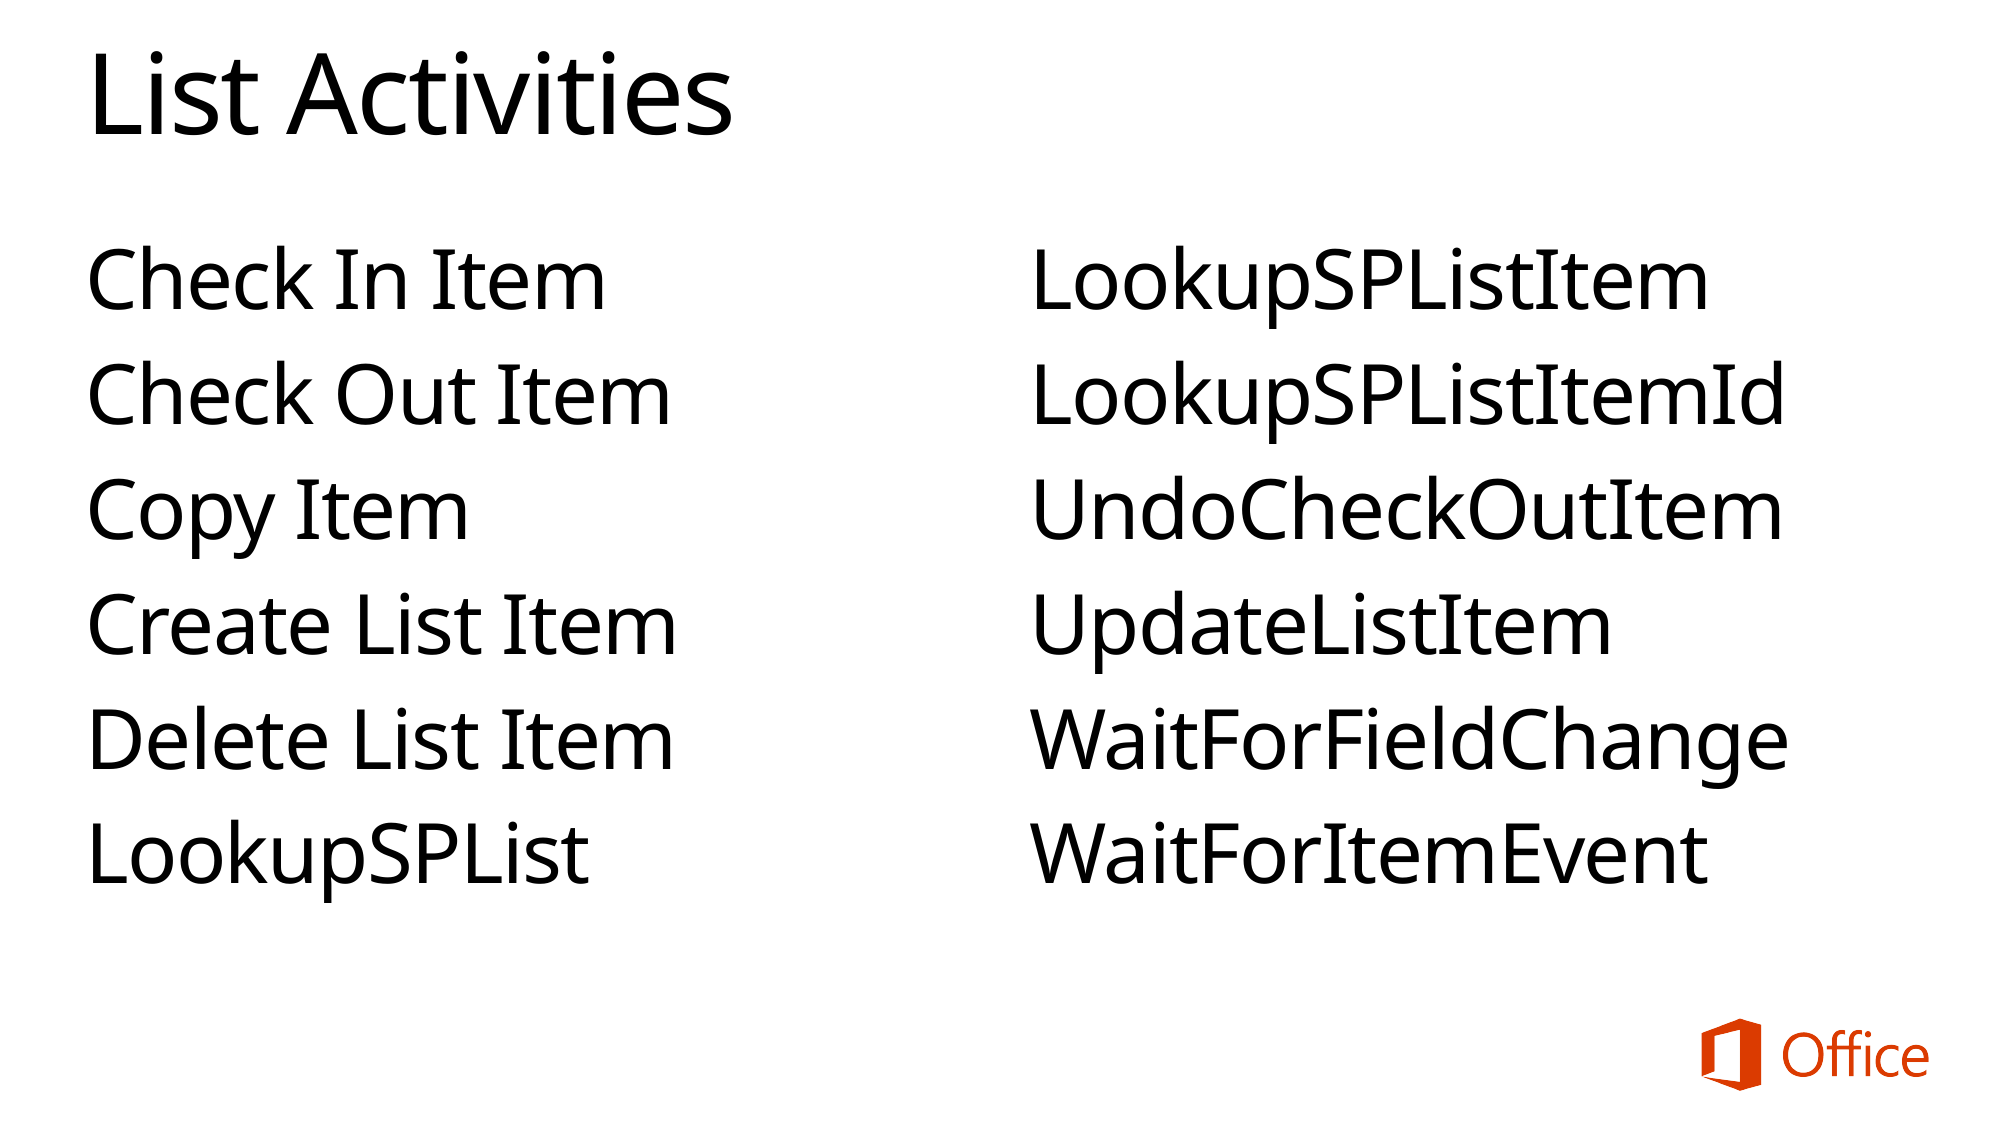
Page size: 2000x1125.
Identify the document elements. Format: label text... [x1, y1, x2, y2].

list LookupSPListItem LookupSPListItemId UndoCheckOutItem UpdateListItem WaitForFieldChange WaitForItemEvent [1029, 237, 1915, 642]
list Check In Item Check Out Item Copy Item Create List Item Delete List Item LookupSPList [85, 237, 971, 642]
picture [1670, 987, 1960, 1122]
title List Activities [85, 37, 1914, 161]
